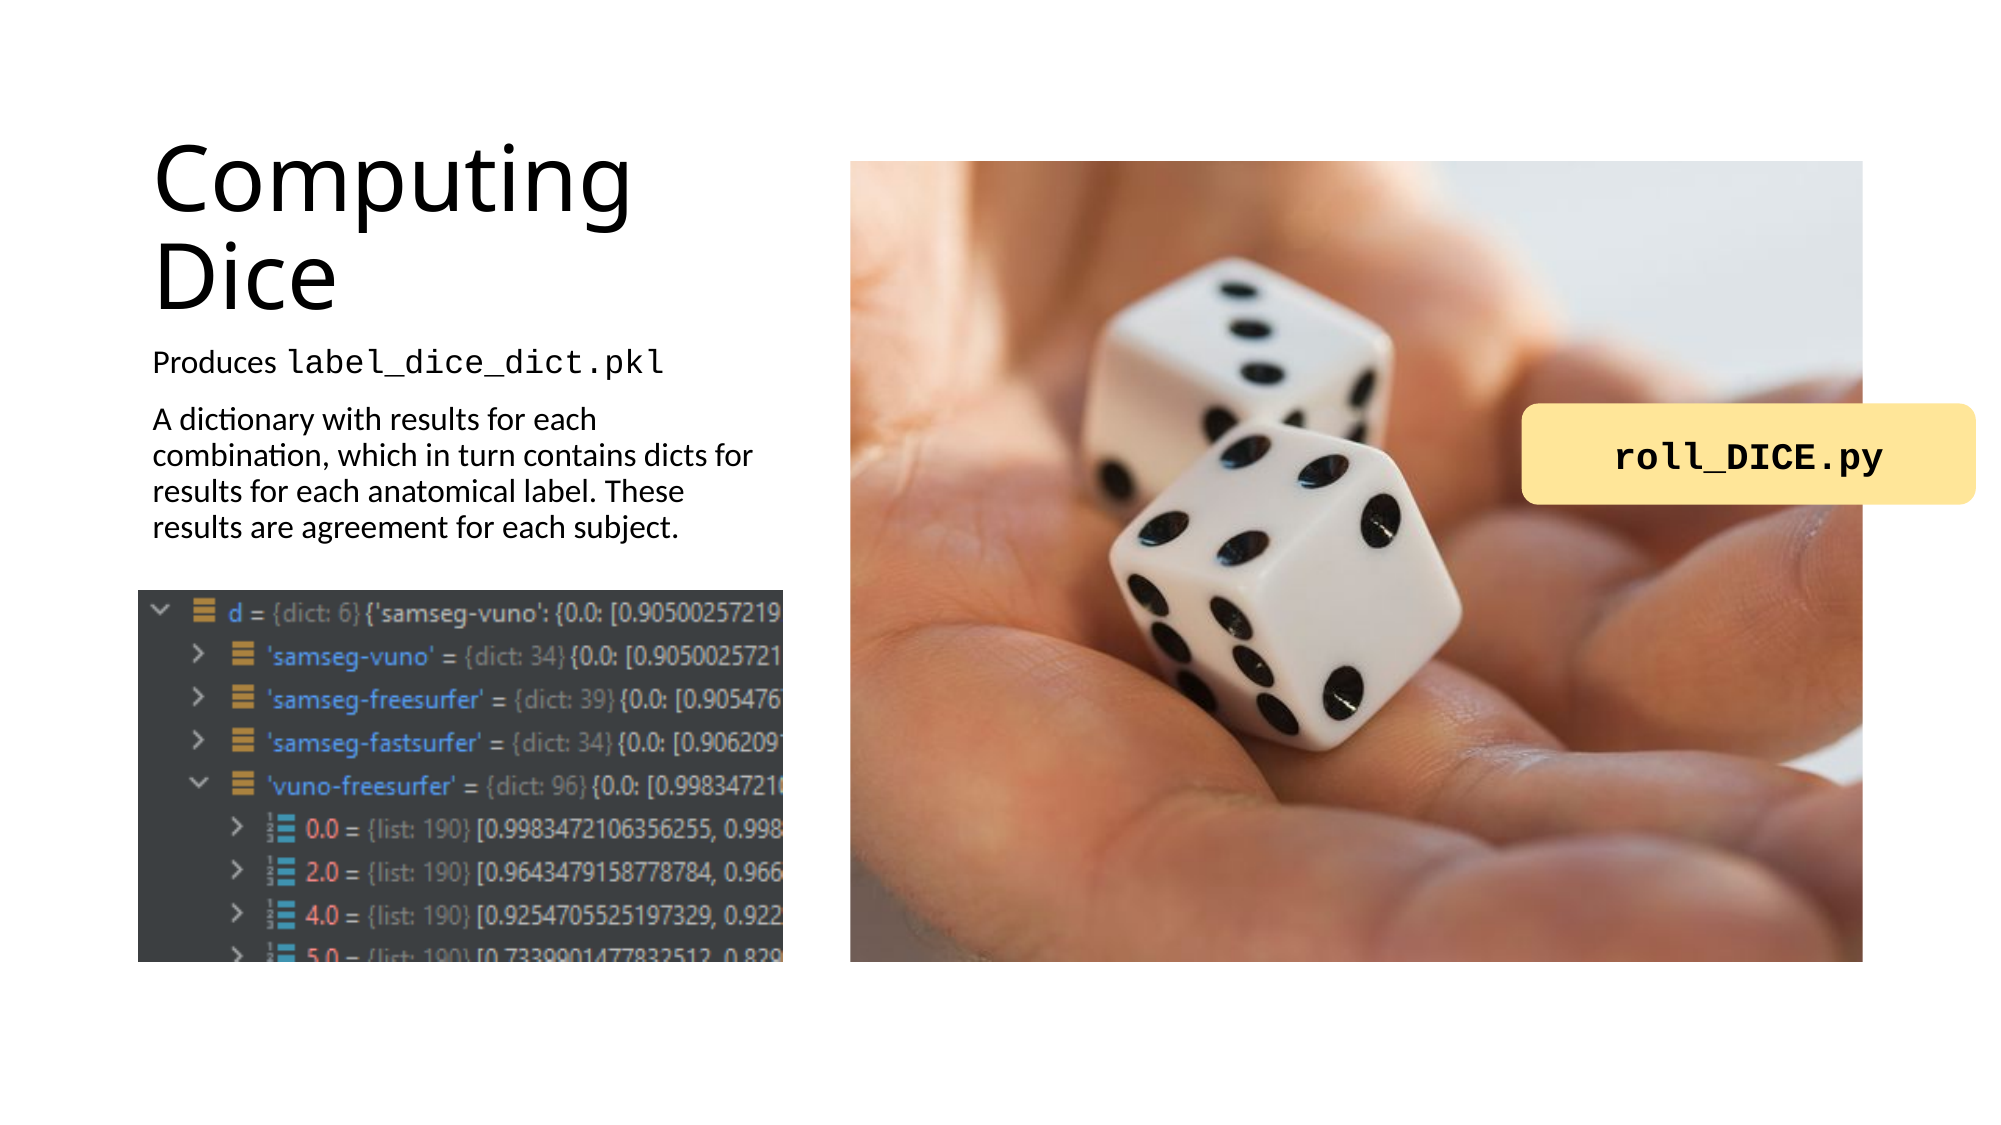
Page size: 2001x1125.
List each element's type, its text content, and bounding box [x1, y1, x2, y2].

picture [850, 161, 1863, 962]
picture [138, 590, 783, 962]
text_box roll_DICE.py [1863, 402, 1977, 506]
title Computing Dice [137, 75, 783, 337]
list Produces label_dice_dict.pkl A dictionary with results for each combination, which in turn contains dicts for results for each anatomical label. These results are agreement for each subject. [137, 337, 783, 963]
